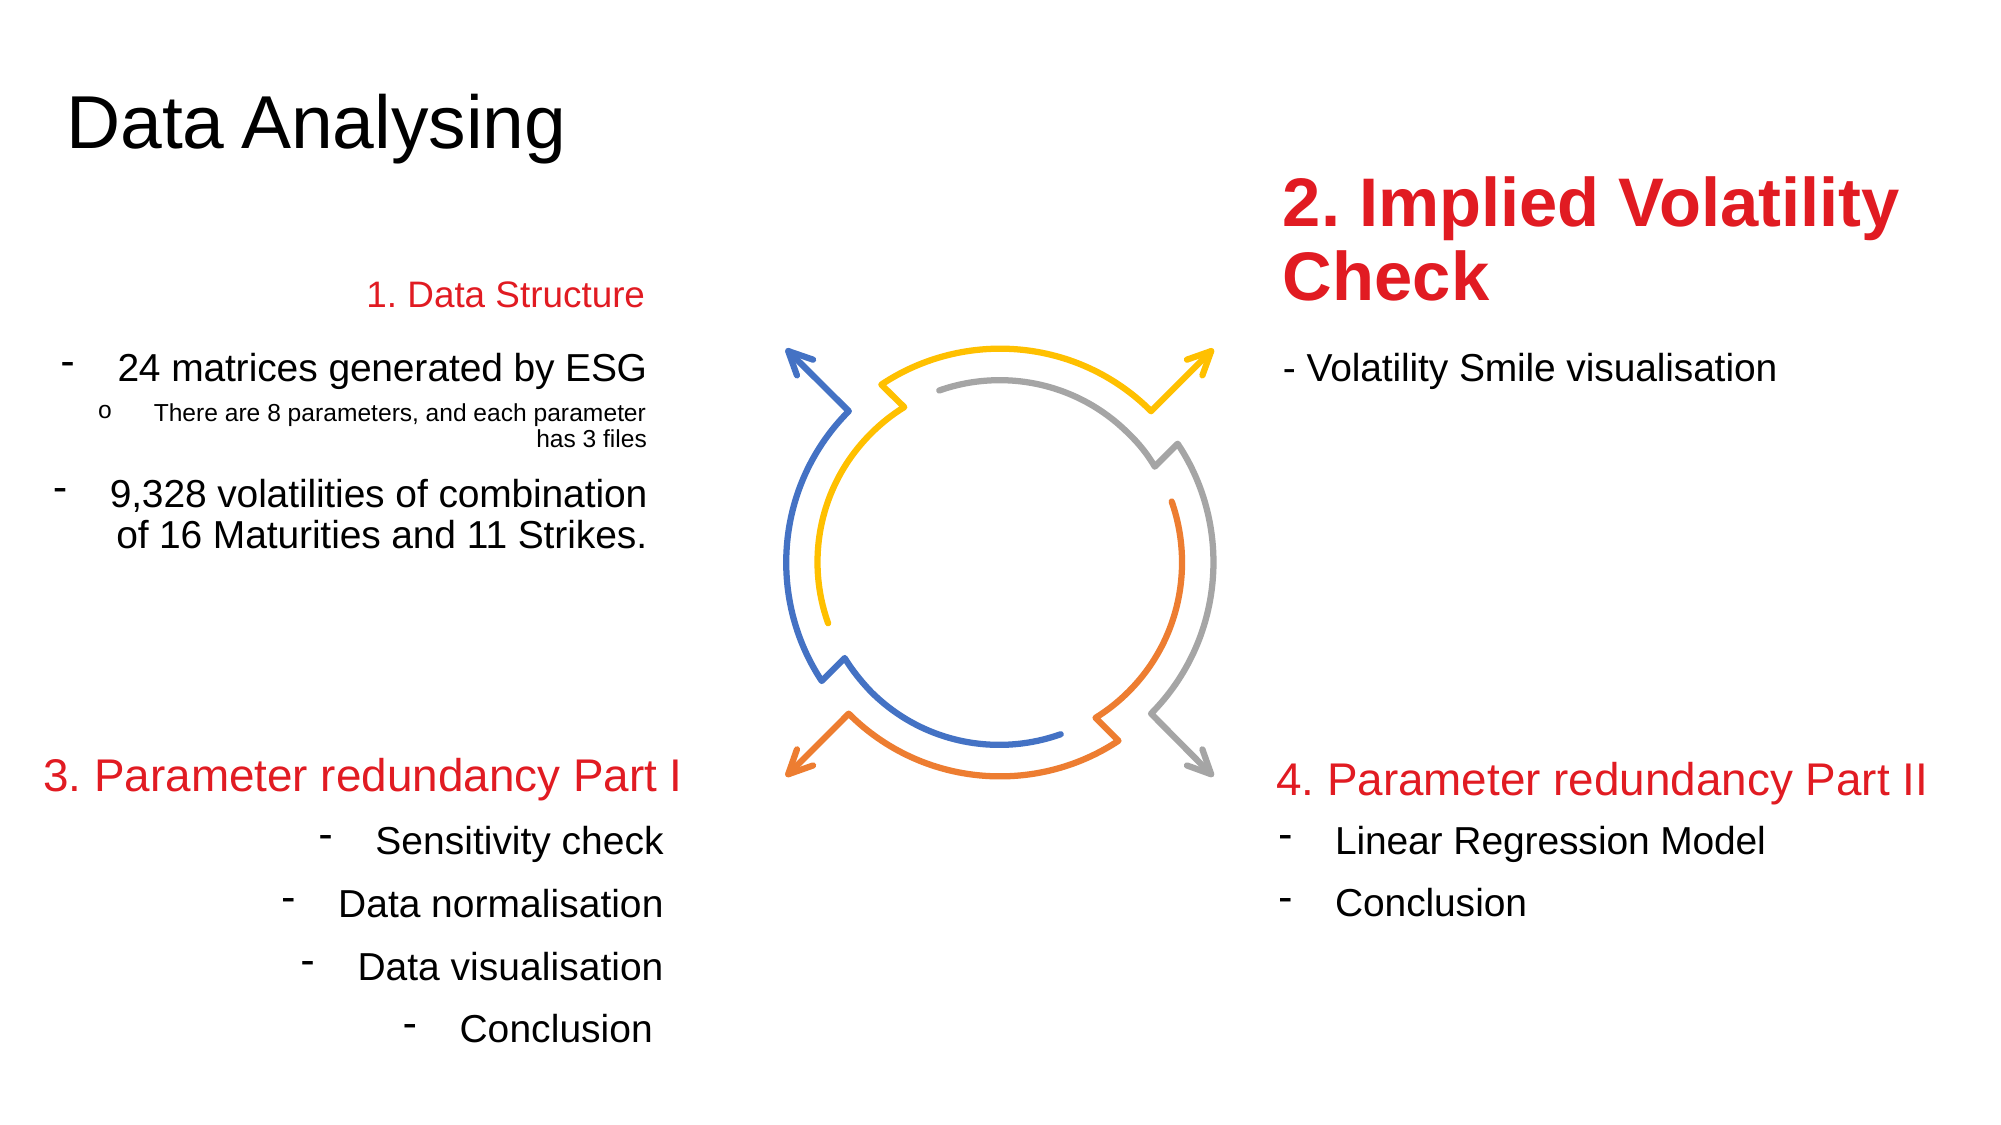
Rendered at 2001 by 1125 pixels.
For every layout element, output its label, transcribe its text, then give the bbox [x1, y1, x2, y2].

list 2. Implied Volatility Check [1267, 161, 1971, 323]
list 24 matrices generated by ESG There are 8 parameters, and each parameter has 3 files 9,328 volatilities of combination of 16 Maturities and 11 Strikes. [0, 340, 662, 624]
text_box [792, 749, 814, 773]
text_box [858, 348, 1195, 551]
list 3. Parameter redundancy Part I [28, 738, 792, 810]
text_box [1012, 421, 1214, 757]
title Data Analysing [51, 41, 615, 206]
list 4. Parameter redundancy Part II [1240, 735, 1944, 814]
text_box [805, 574, 1142, 777]
list 1. Data Structure [216, 267, 661, 323]
list Linear Regression Model Conclusion [1263, 814, 1916, 992]
text_box [786, 368, 1061, 745]
text_box [788, 351, 814, 376]
text_box [1186, 351, 1212, 376]
list Sensitivity check Data normalisation Data visualisation Conclusion [84, 813, 679, 1097]
list - Volatility Smile visualisation [1267, 340, 1895, 519]
text_box [1186, 749, 1212, 775]
